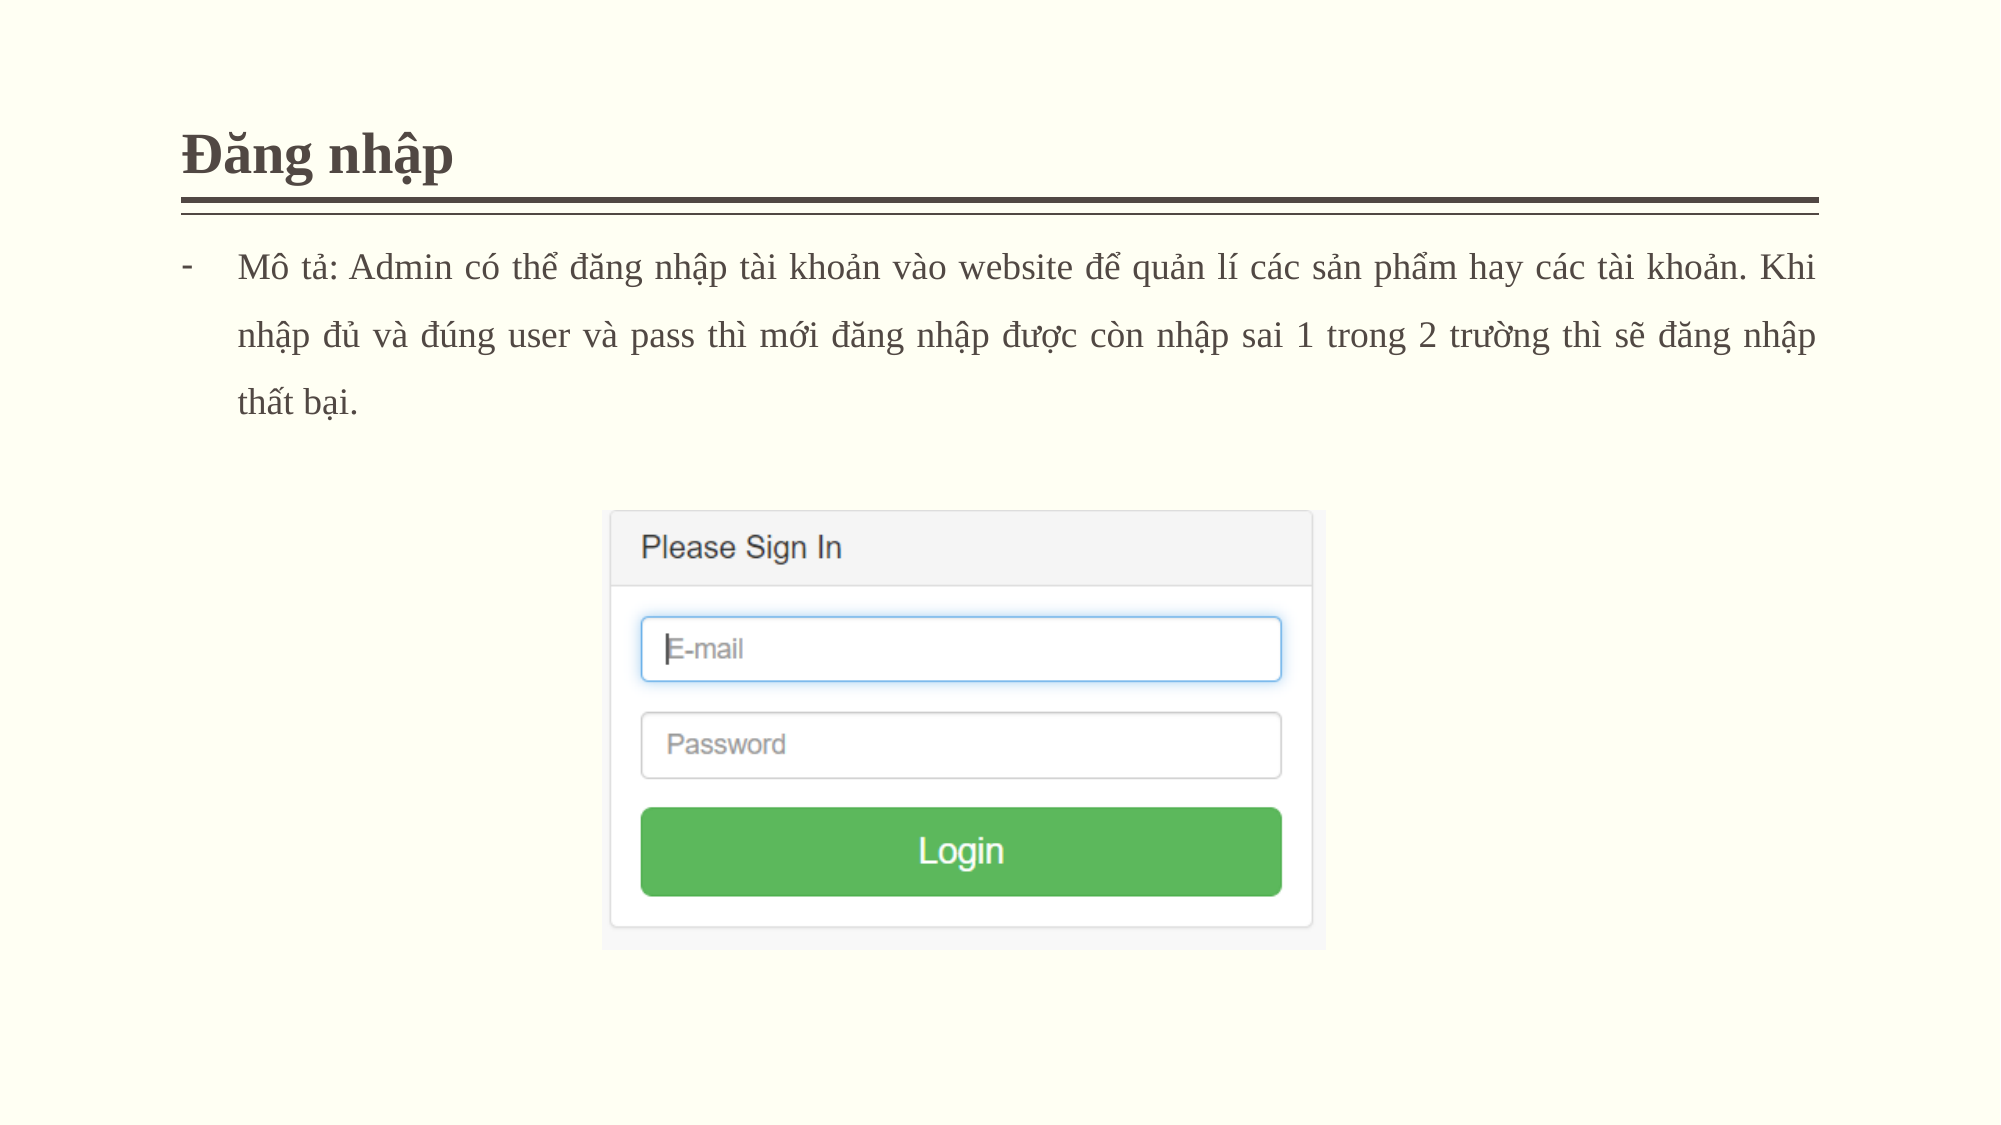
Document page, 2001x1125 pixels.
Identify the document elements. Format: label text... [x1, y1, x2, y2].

picture [601, 510, 1326, 950]
title Đăng nhập [181, 12, 1819, 193]
list Mô tả: Admin có thể đăng nhập tài khoản vào website để quản lí các sản phẩm hay các tài khoản. Khi nhập đủ và đúng user và pass thì mới đăng nhập được còn nhập sai 1 trong 2 trường thì sẽ đăng nhập thất bại. [181, 212, 1819, 1125]
